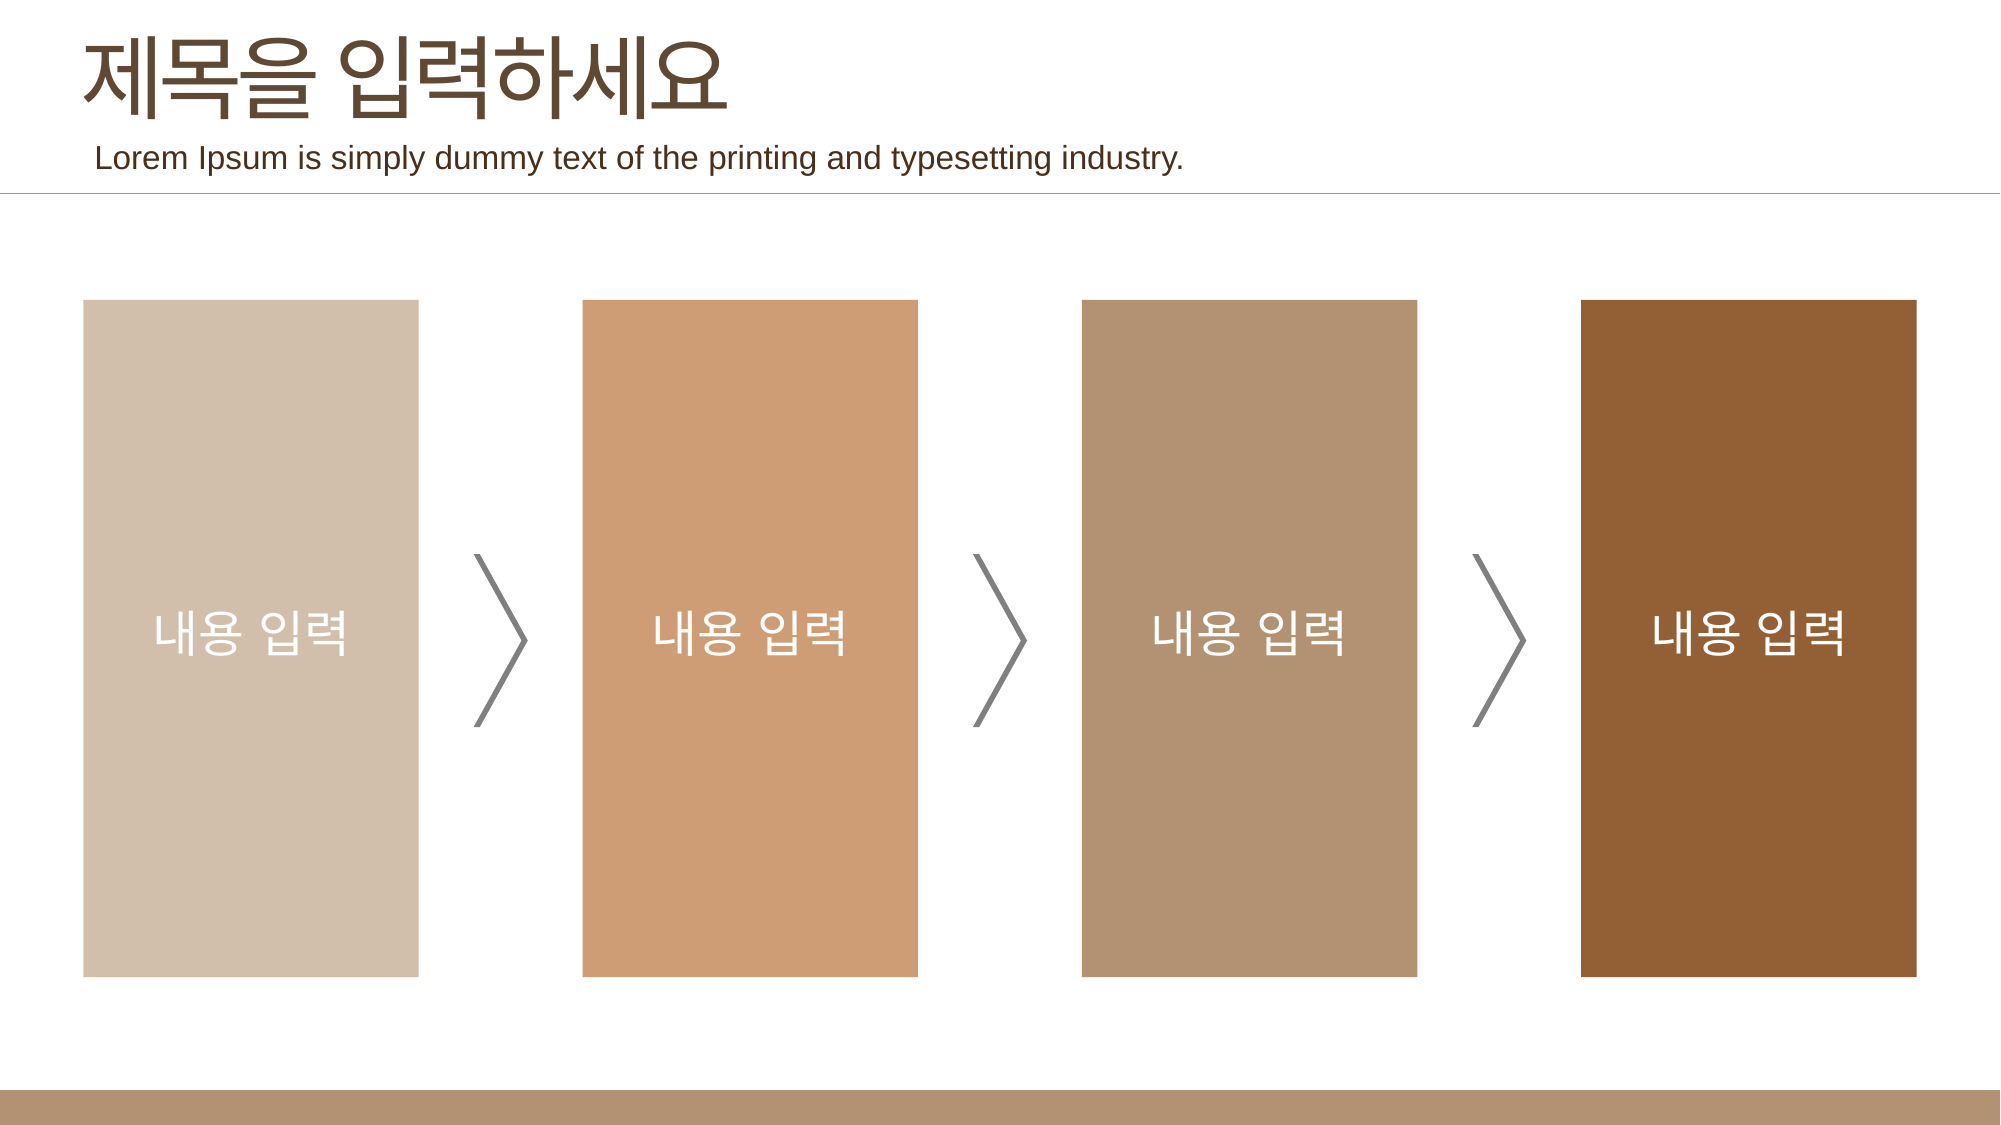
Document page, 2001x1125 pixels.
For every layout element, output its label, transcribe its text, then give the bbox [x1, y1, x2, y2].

text_box [1580, 299, 1918, 978]
text_box [471, 553, 529, 729]
text_box 내용 입력 [1135, 595, 1364, 670]
text_box [1470, 553, 1528, 729]
text_box [971, 553, 1029, 729]
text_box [69, 13, 1208, 185]
text_box [0, 1089, 2000, 1125]
text_box 내용 입력 [1635, 595, 1863, 670]
text_box [582, 299, 919, 978]
text_box [82, 299, 420, 978]
text_box 내용 입력 [137, 595, 365, 670]
text_box 내용 입력 [636, 595, 865, 670]
text_box [1081, 299, 1418, 978]
